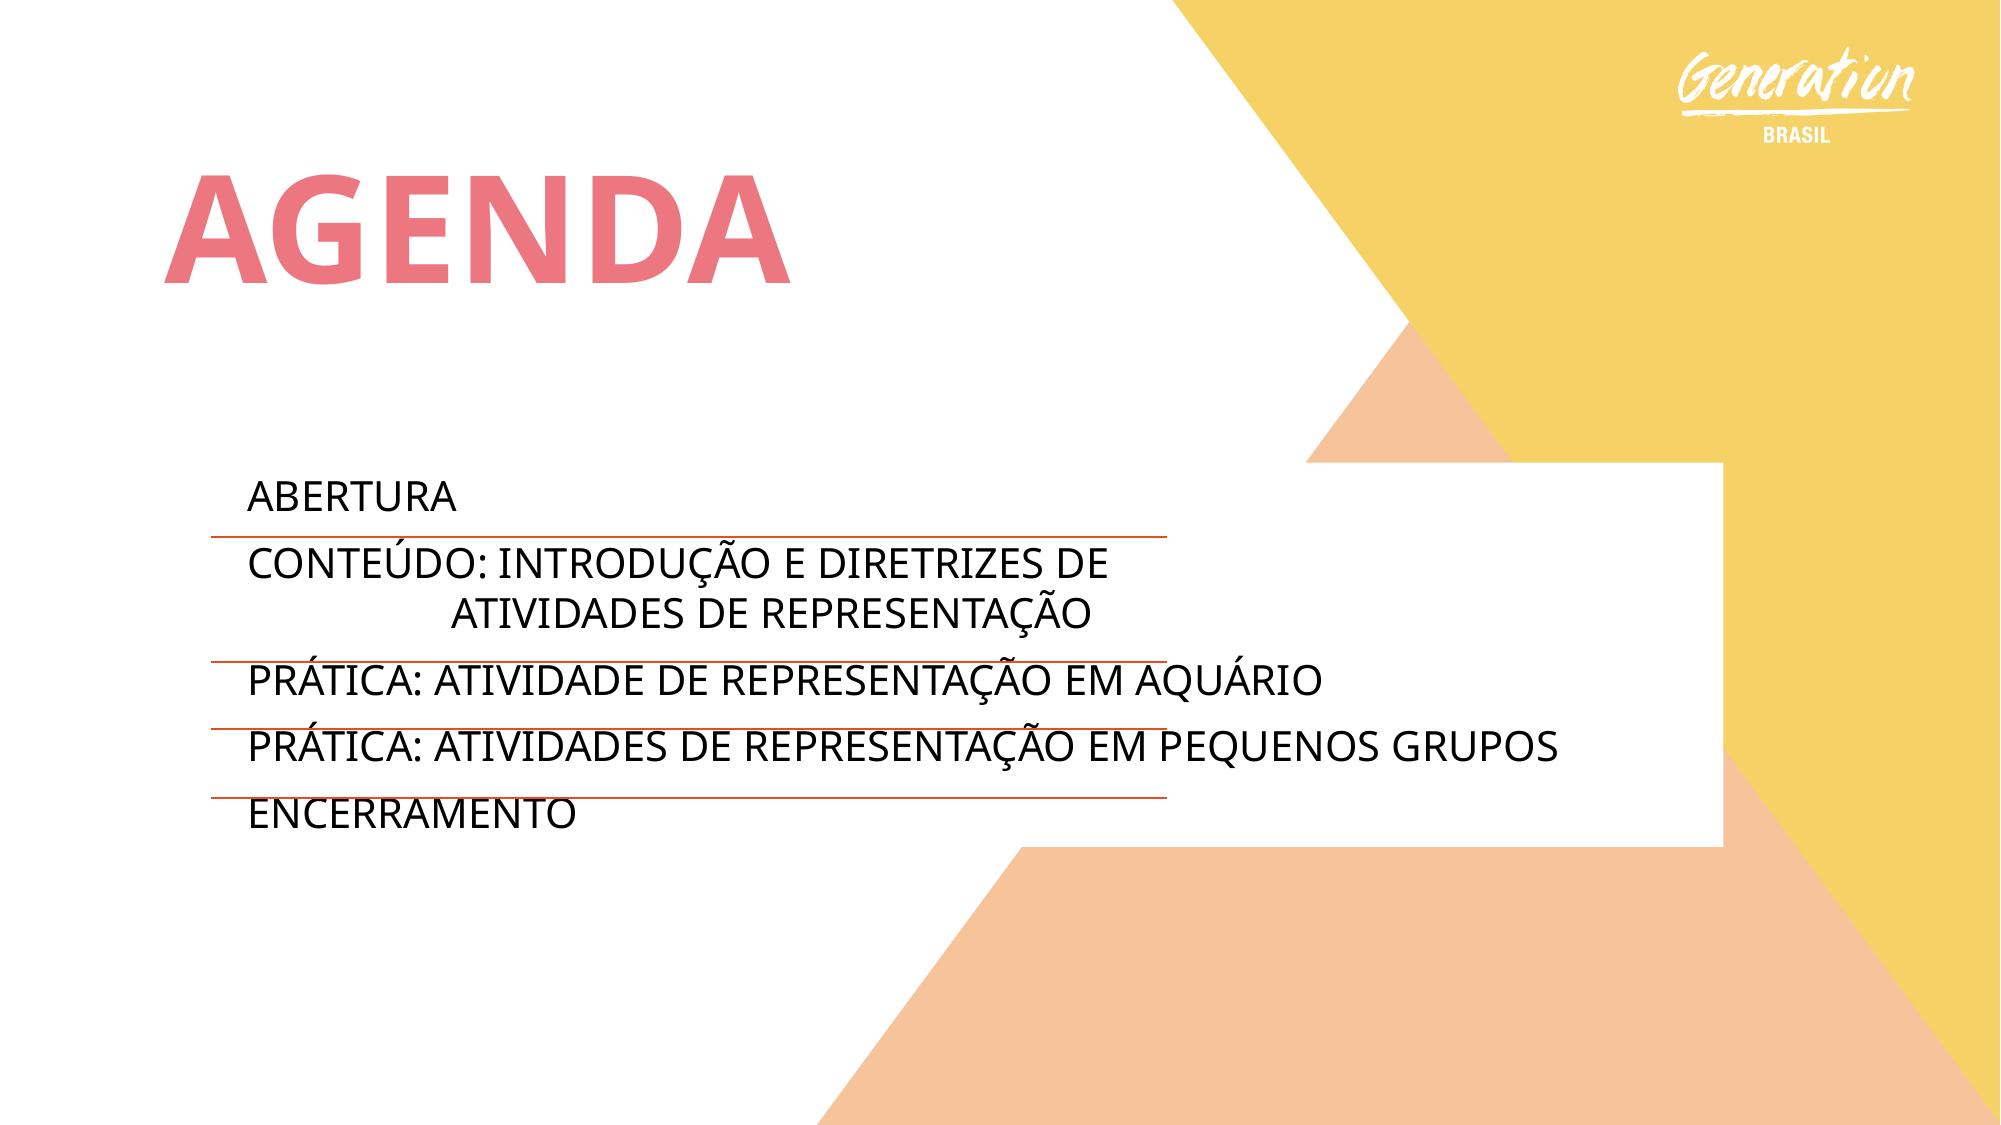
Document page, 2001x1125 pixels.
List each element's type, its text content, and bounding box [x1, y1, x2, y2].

text_box ABERTURA CONTEÚDO: INTRODUÇÃO E DIRETRIZES DE ATIVIDADES DE REPRESENTAÇÃO PRÁTICA: ATIVIDADE DE REPRESENTAÇÃO EM AQUÁRIO PRÁTICA: ATIVIDADES DE REPRESENTAÇÃO EM PEQUENOS GRUPOS ENCERRAMENTO [232, 669, 811, 727]
text_box AGENDA [149, 125, 811, 323]
text_box ABERTURA CONTEÚDO: INTRODUÇÃO E DIRETRIZES DE ATIVIDADES DE REPRESENTAÇÃO PRÁTICA: ATIVIDADE DE REPRESENTAÇÃO EM AQUÁRIO PRÁTICA: ATIVIDADES DE REPRESENTAÇÃO EM PEQUENOS GRUPOS ENCERRAMENTO [232, 462, 811, 535]
text_box ABERTURA CONTEÚDO: INTRODUÇÃO E DIRETRIZES DE ATIVIDADES DE REPRESENTAÇÃO PRÁTICA: ATIVIDADE DE REPRESENTAÇÃO EM AQUÁRIO PRÁTICA: ATIVIDADES DE REPRESENTAÇÃO EM PEQUENOS GRUPOS ENCERRAMENTO [232, 544, 811, 660]
text_box ABERTURA CONTEÚDO: INTRODUÇÃO E DIRETRIZES DE ATIVIDADES DE REPRESENTAÇÃO PRÁTICA: ATIVIDADE DE REPRESENTAÇÃO EM AQUÁRIO PRÁTICA: ATIVIDADES DE REPRESENTAÇÃO EM PEQUENOS GRUPOS ENCERRAMENTO [232, 806, 811, 847]
text_box ABERTURA CONTEÚDO: INTRODUÇÃO E DIRETRIZES DE ATIVIDADES DE REPRESENTAÇÃO PRÁTICA: ATIVIDADE DE REPRESENTAÇÃO EM AQUÁRIO PRÁTICA: ATIVIDADES DE REPRESENTAÇÃO EM PEQUENOS GRUPOS ENCERRAMENTO [232, 736, 811, 797]
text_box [816, 0, 2000, 1125]
